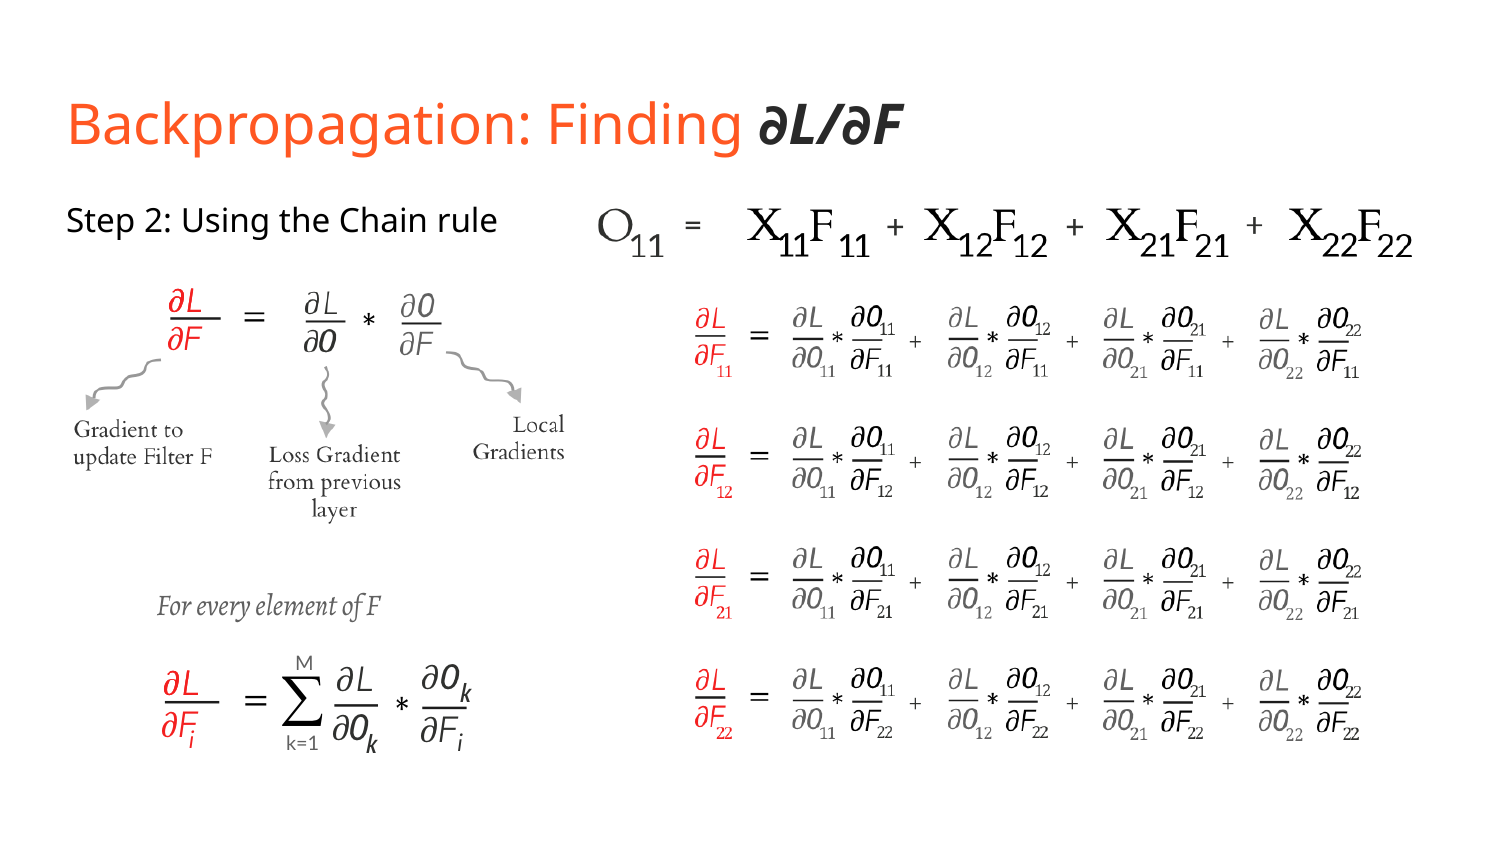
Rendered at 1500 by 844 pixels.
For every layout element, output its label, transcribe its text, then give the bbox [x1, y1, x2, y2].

picture [50, 185, 1450, 783]
picture [92, 558, 552, 802]
text_box Step 2: Using the Chain rule [51, 183, 970, 253]
title Backpropagation: Finding ∂L/∂F [51, 72, 1449, 167]
